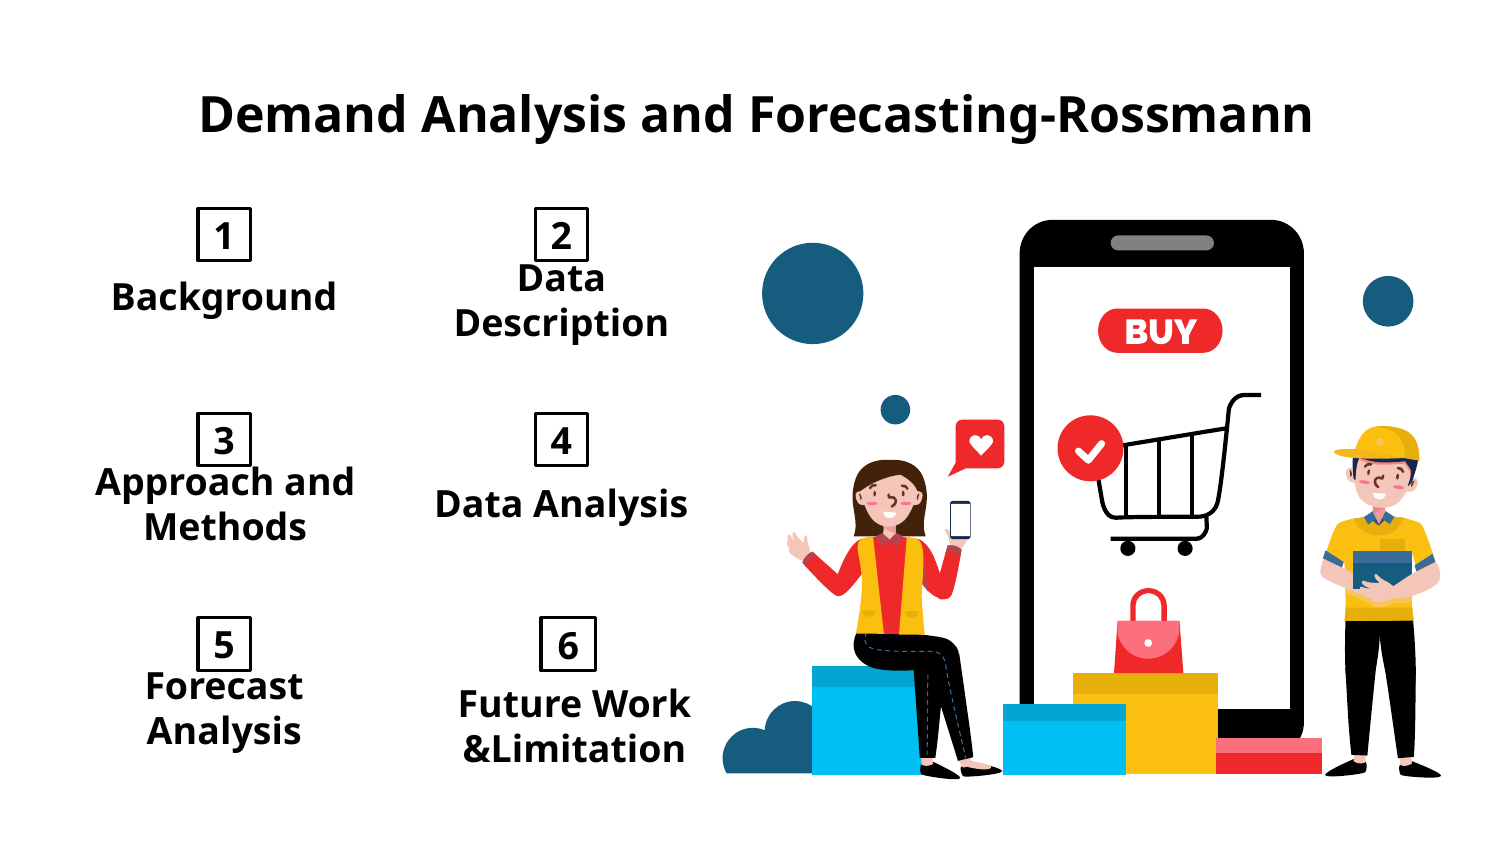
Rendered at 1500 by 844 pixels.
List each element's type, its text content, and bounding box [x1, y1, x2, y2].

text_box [61, 208, 387, 325]
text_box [398, 617, 750, 765]
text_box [722, 219, 1443, 782]
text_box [409, 412, 725, 532]
title Demand Analysis and Forecasting-Rossmann [75, 67, 1425, 162]
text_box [42, 412, 408, 532]
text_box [398, 208, 725, 329]
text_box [61, 617, 387, 737]
